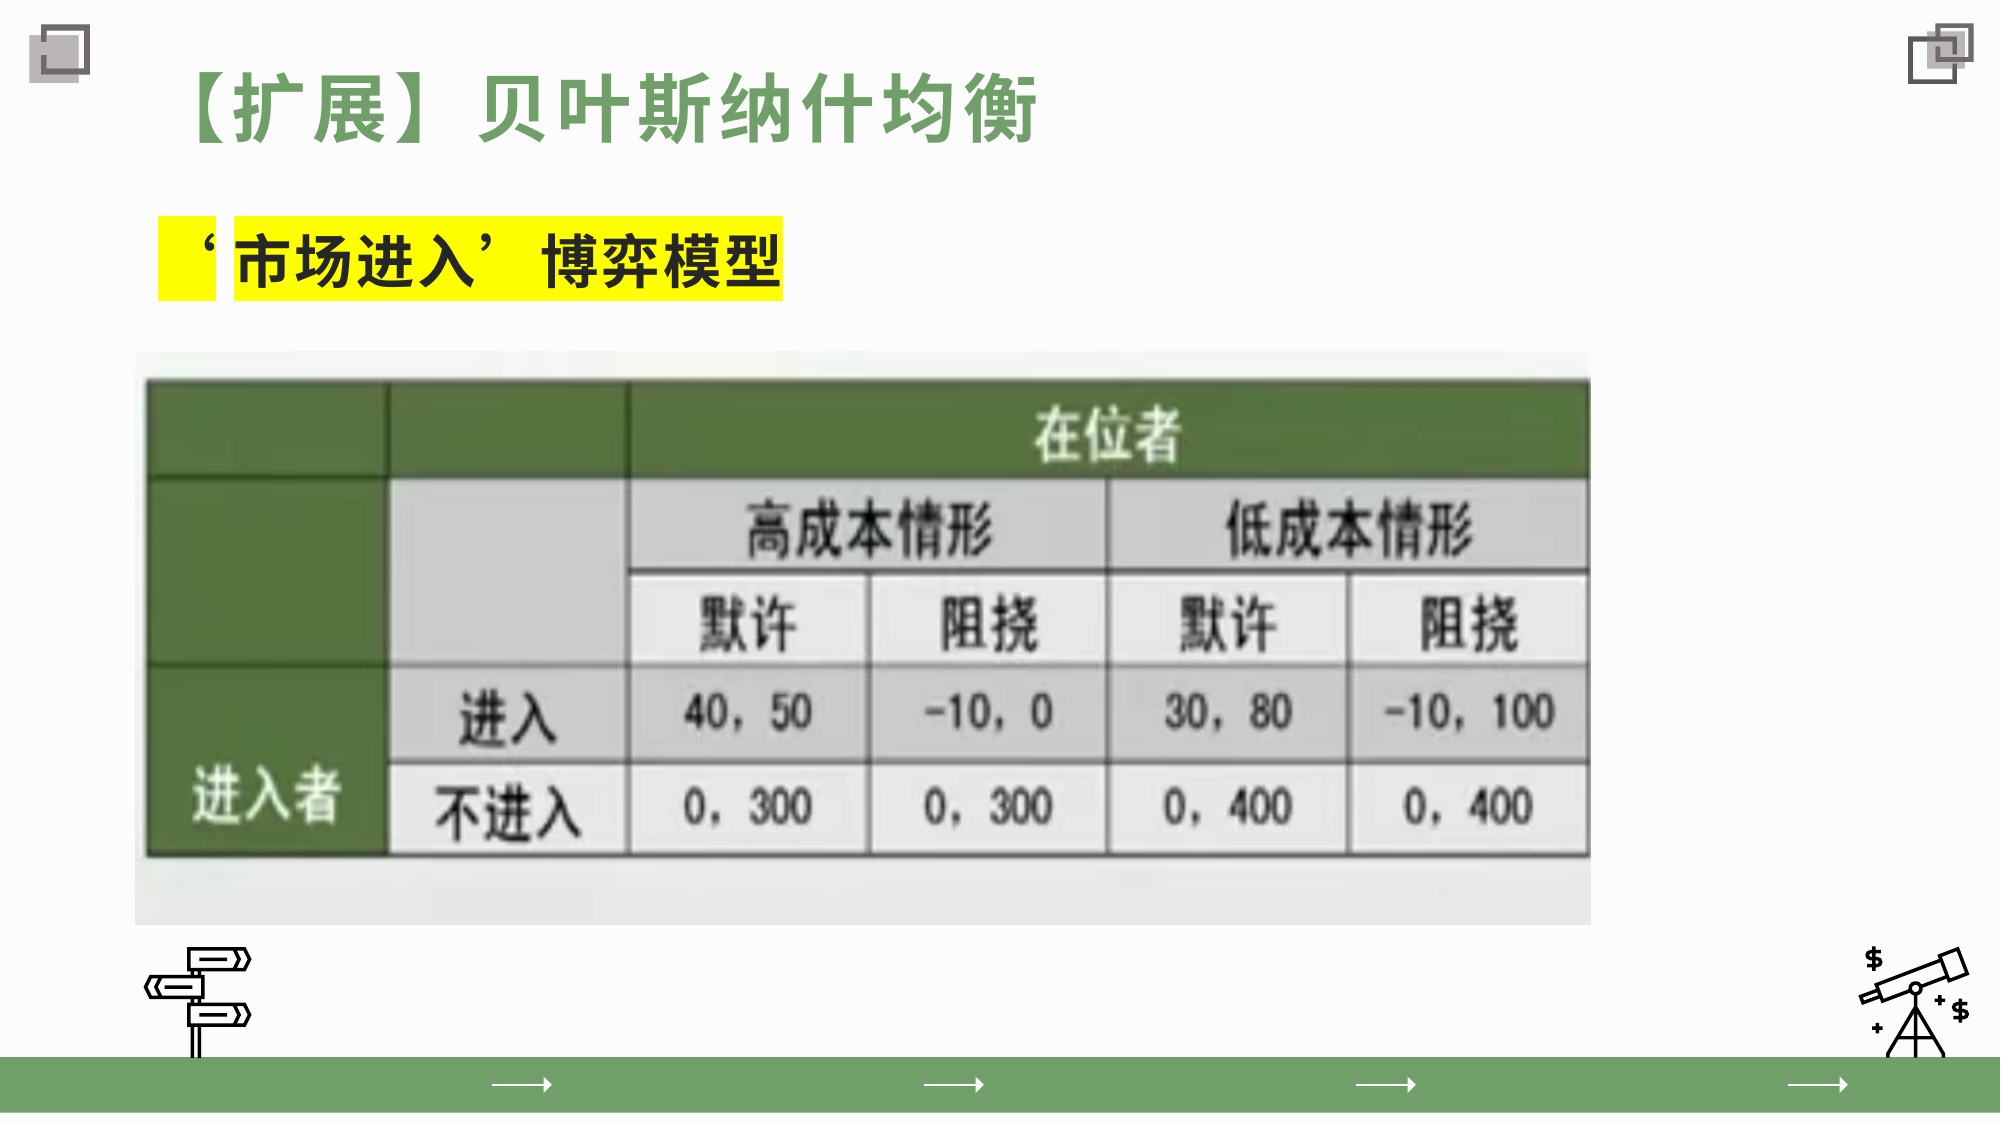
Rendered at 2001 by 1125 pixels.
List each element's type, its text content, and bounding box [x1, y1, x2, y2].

text_box [1858, 946, 1970, 1058]
text_box [1406, 1074, 1418, 1096]
text_box [1818, 1056, 2000, 1114]
text_box [522, 1056, 952, 1114]
text_box [143, 947, 252, 1059]
text_box 【扩展】贝叶斯纳什均衡 [135, 36, 1543, 170]
text_box [974, 1074, 986, 1096]
text_box [954, 1056, 1384, 1114]
text_box ‘市场进入’博弈模型 [143, 218, 1144, 303]
text_box [0, 1056, 520, 1114]
picture [1881, 0, 2000, 108]
text_box [1838, 1074, 1850, 1096]
picture [0, 0, 119, 108]
text_box [1386, 1056, 1817, 1114]
picture [135, 351, 1591, 925]
text_box [542, 1074, 554, 1096]
